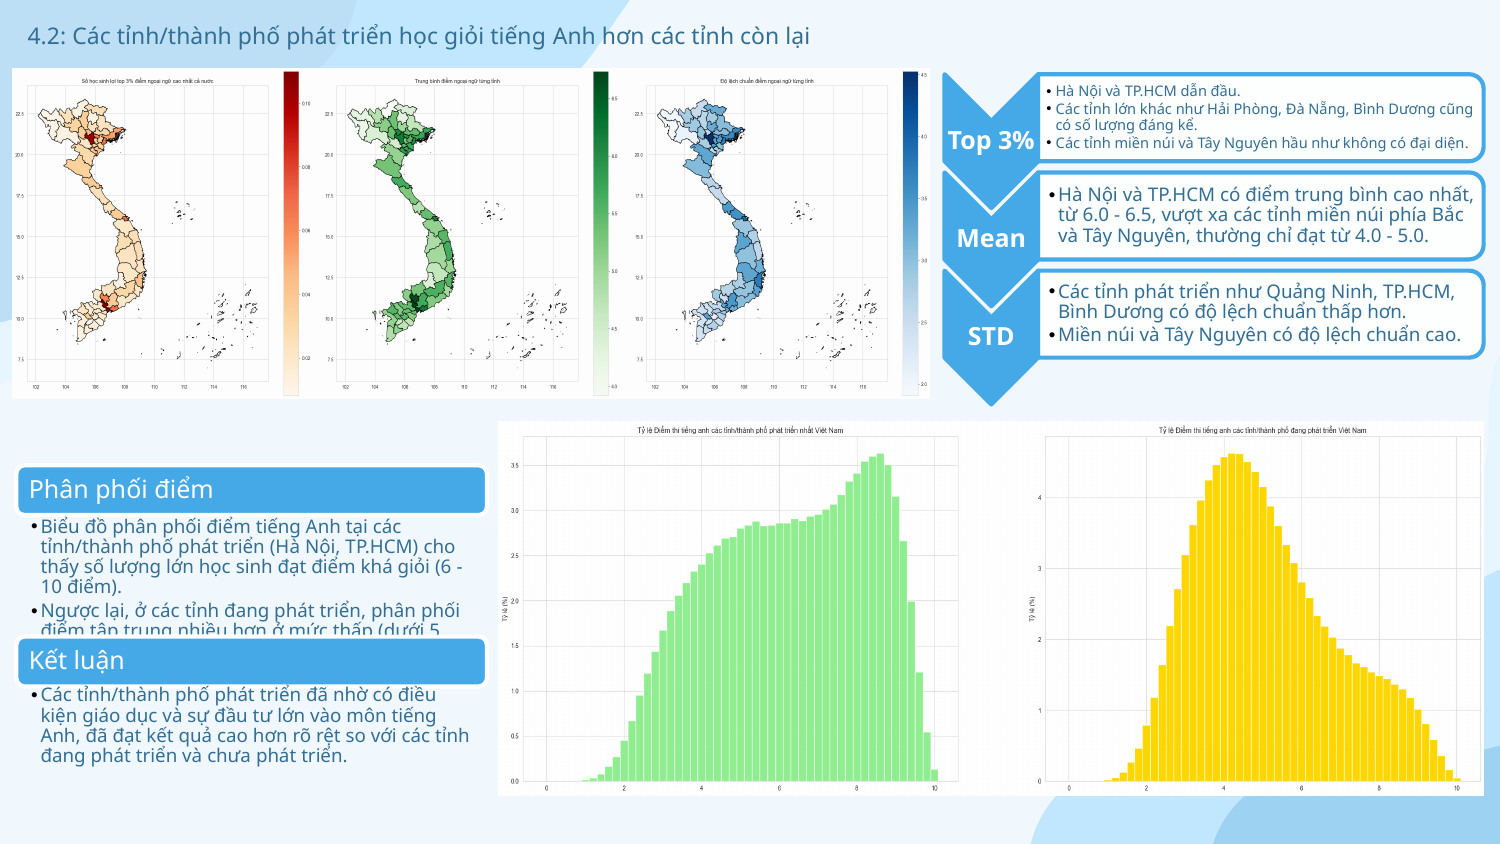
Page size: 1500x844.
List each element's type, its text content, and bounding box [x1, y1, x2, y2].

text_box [16, 464, 488, 776]
picture [497, 421, 1484, 796]
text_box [944, 73, 1484, 405]
picture [12, 68, 930, 400]
text_box 4.2: Các tỉnh/thành phố phát triển học giỏi tiếng Anh hơn các tỉnh còn lại [12, 13, 961, 57]
